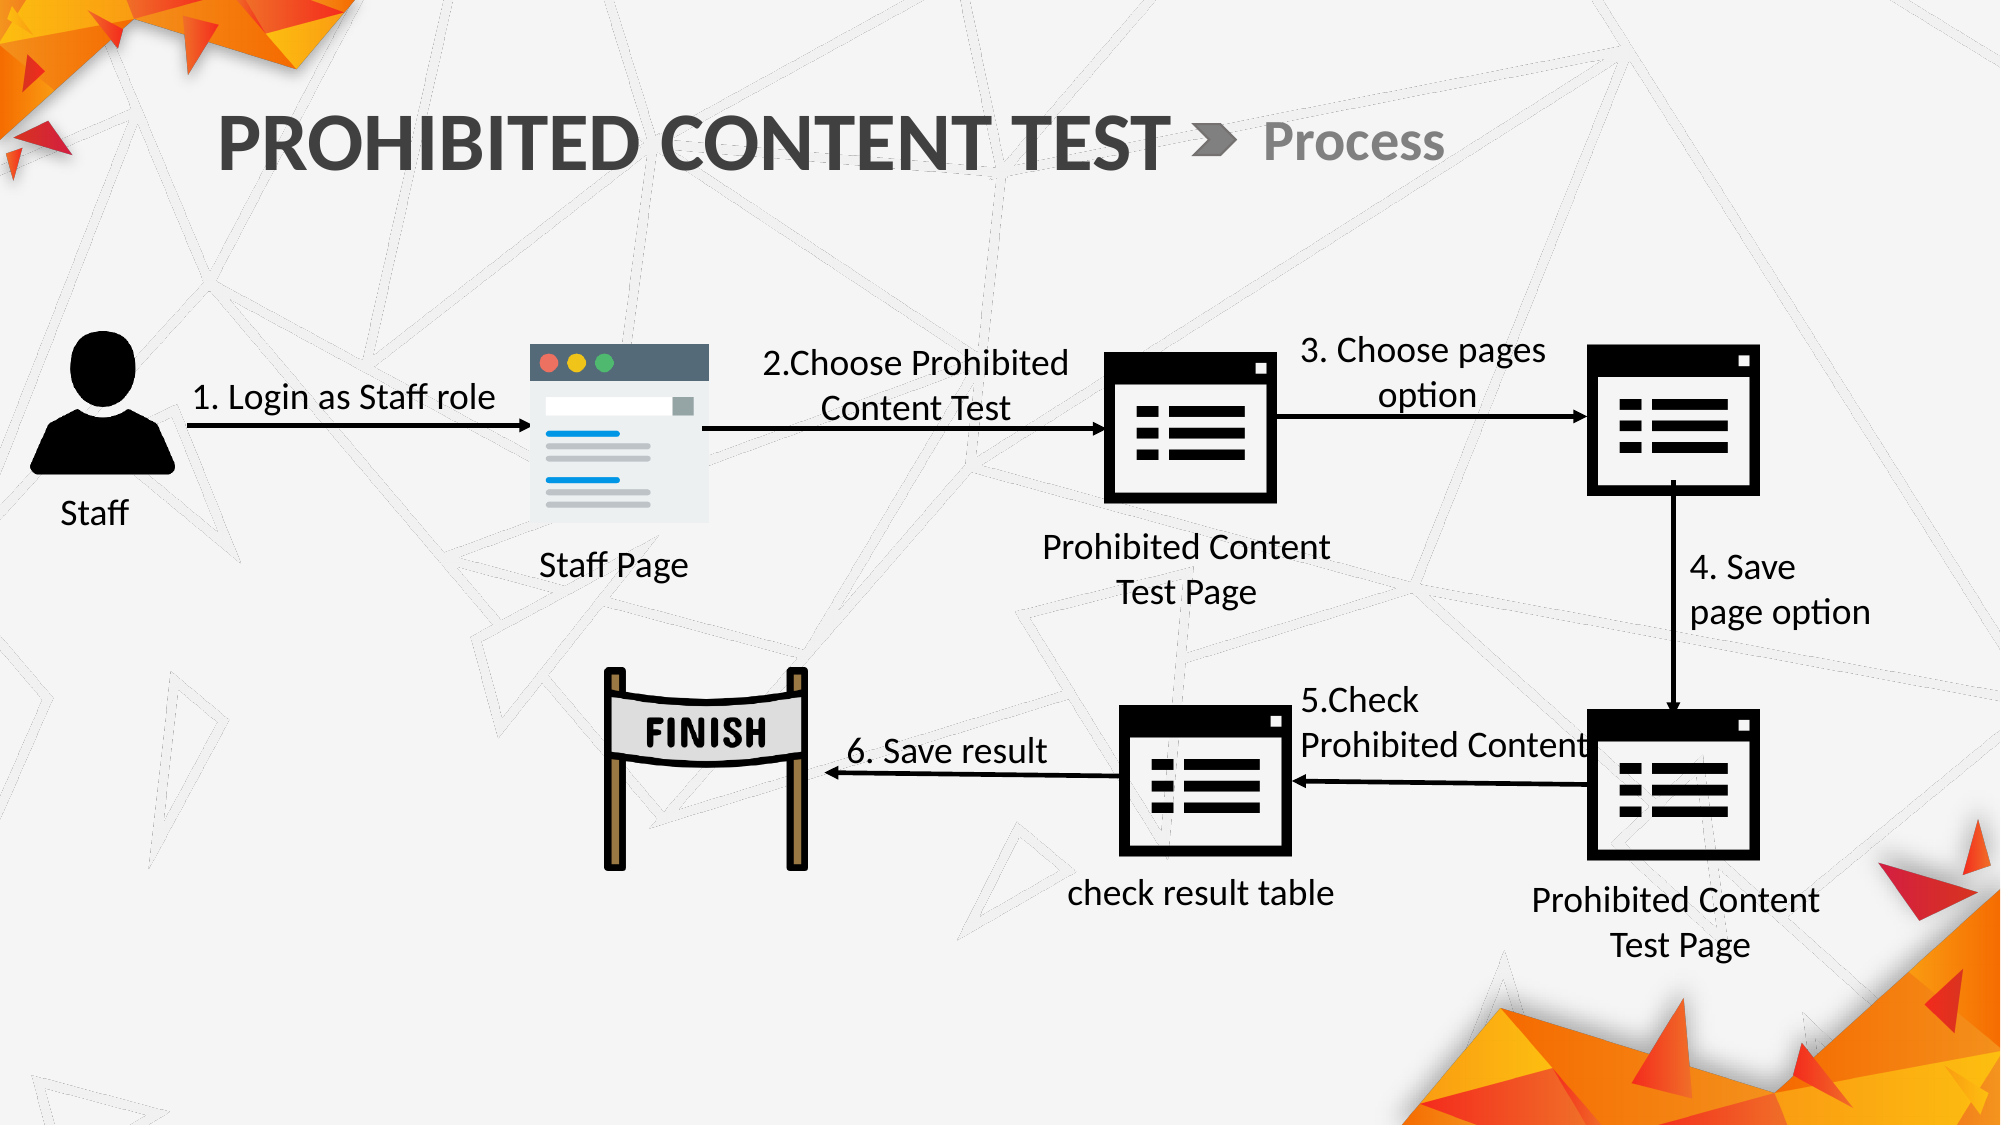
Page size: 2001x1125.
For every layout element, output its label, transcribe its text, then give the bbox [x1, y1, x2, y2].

text_box 4. Save page option [1674, 534, 1887, 640]
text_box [196, 79, 1194, 211]
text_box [824, 772, 1120, 777]
text_box [1194, 123, 1238, 157]
text_box Staff Page [524, 532, 713, 592]
text_box 2.Choose Prohibited Content Test [725, 429, 1104, 435]
text_box Process [1208, 94, 1461, 180]
text_box 2.Choose Prohibited Content Test [725, 330, 1107, 428]
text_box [1291, 781, 1588, 785]
text_box 3. Choose pages option [1285, 417, 1571, 423]
text_box check result table [1052, 860, 1359, 921]
picture [0, 0, 2001, 1125]
text_box Staff [45, 480, 145, 540]
text_box 1. Login as Staff role [176, 364, 529, 425]
text_box 5.Check Prohibited Content [1285, 667, 1605, 773]
text_box Prohibited Content Test Page [1027, 514, 1355, 620]
text_box 3. Choose pages option [1285, 317, 1571, 416]
text_box 6. Save result [831, 718, 1064, 772]
